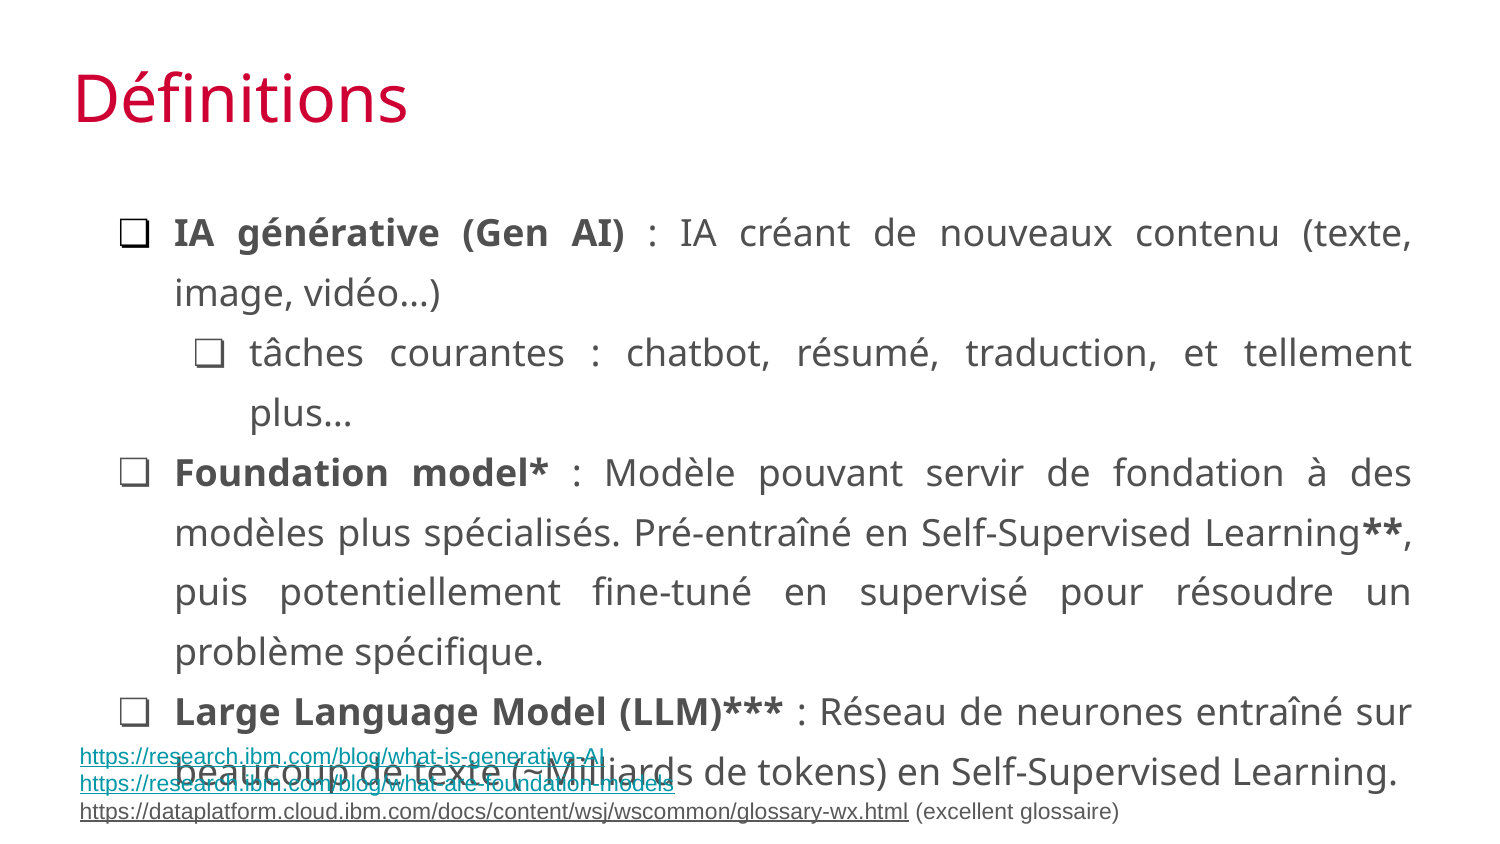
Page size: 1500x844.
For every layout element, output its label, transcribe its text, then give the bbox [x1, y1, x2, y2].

title Définitions [72, 56, 1428, 136]
text_box IA générative (Gen AI) : IA créant de nouveaux contenu (texte, image, vidéo…) tâches courantes : chatbot, résumé, traduction, et tellement plus… Foundation model* : Modèle pouvant servir de fondation à des modèles plus spécialisés. Pré-entraîné en Self-Supervised Learning**, puis potentiellement fine-tuné en supervisé pour résoudre un problème spécifique. Large Language Model (LLM)*** : Réseau de neurones entraîné sur beaucoup de texte (~Milliards de tokens) en Self-Supervised Learning. [84, 179, 1428, 844]
text_box https://research.ibm.com/blog/what-is-generative-AI https://research.ibm.com/blog/what-are-foundation-models https://dataplatform.cloud.ibm.com/docs/content/wsj/wscommon/glossary-wx.html (excellent glossaire) [64, 726, 1155, 839]
